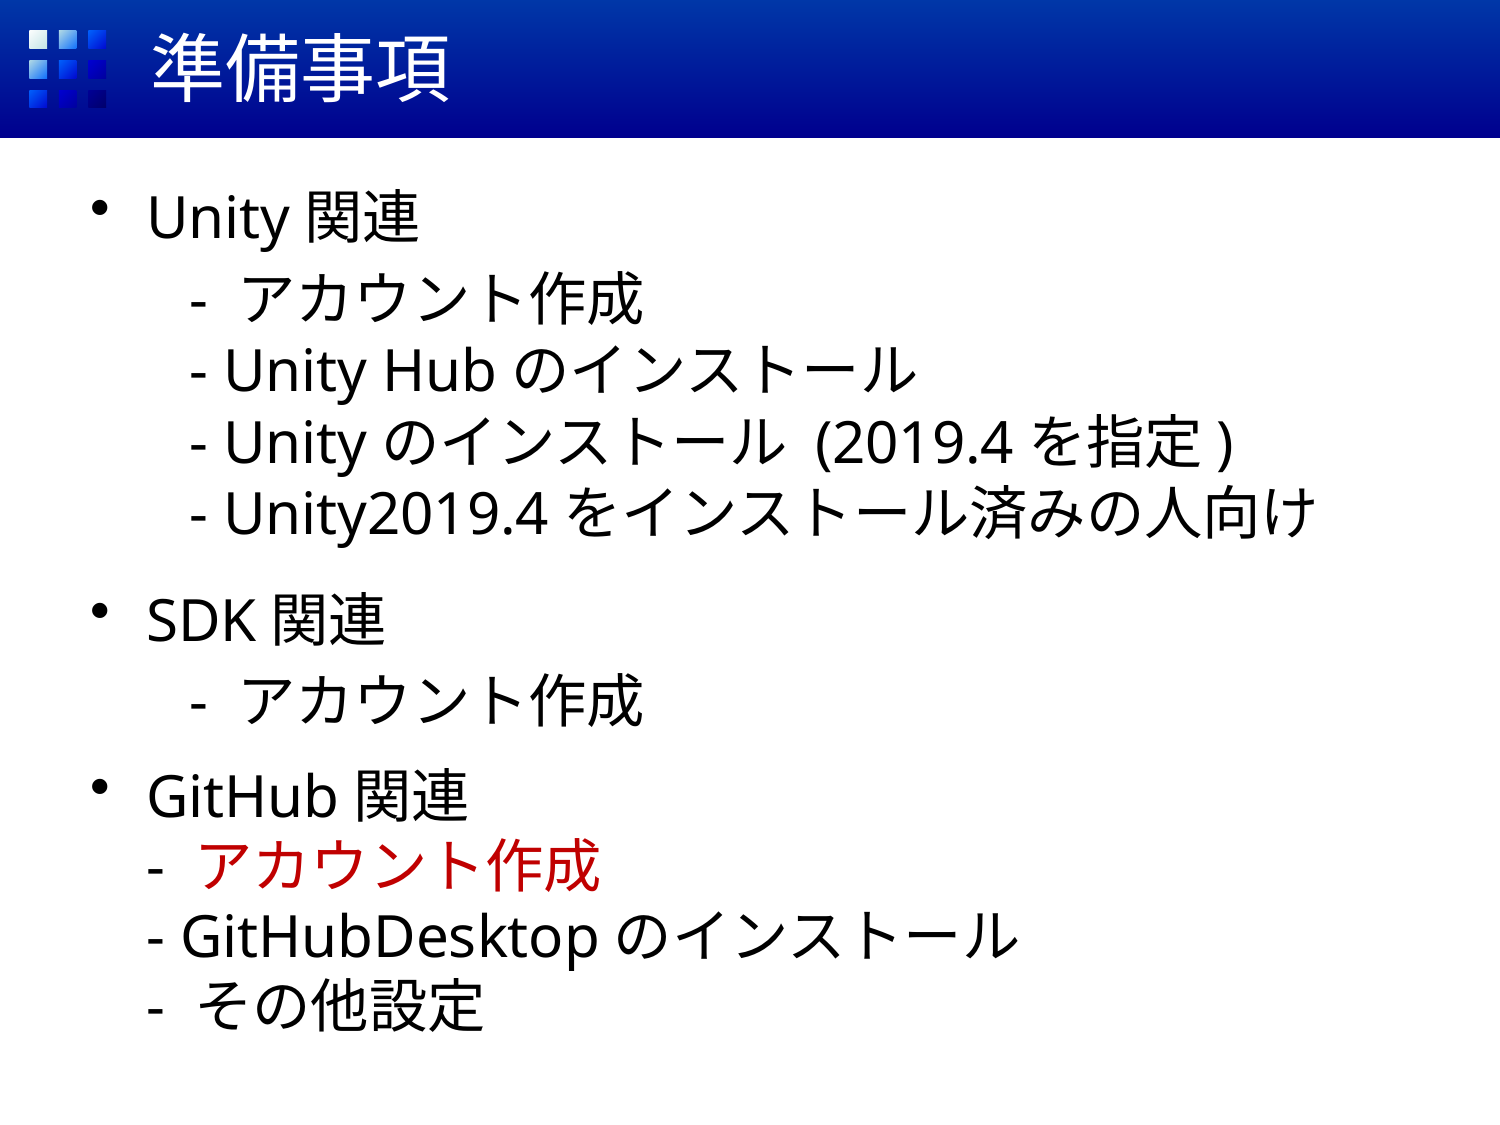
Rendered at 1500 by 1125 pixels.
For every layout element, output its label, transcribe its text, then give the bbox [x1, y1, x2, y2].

title 準備事項 [135, 19, 1459, 114]
list Unity関連 - アカウント作成 - Unity Hubのインストール - Unityのインストール (2019.4を指定) - Unity2019.4をインストール済みの人向け SDK関連 - アカウント作成 GitHub関連 - アカウント作成 - GitHubDesktopのインストール - その他設定 [75, 172, 1425, 1094]
